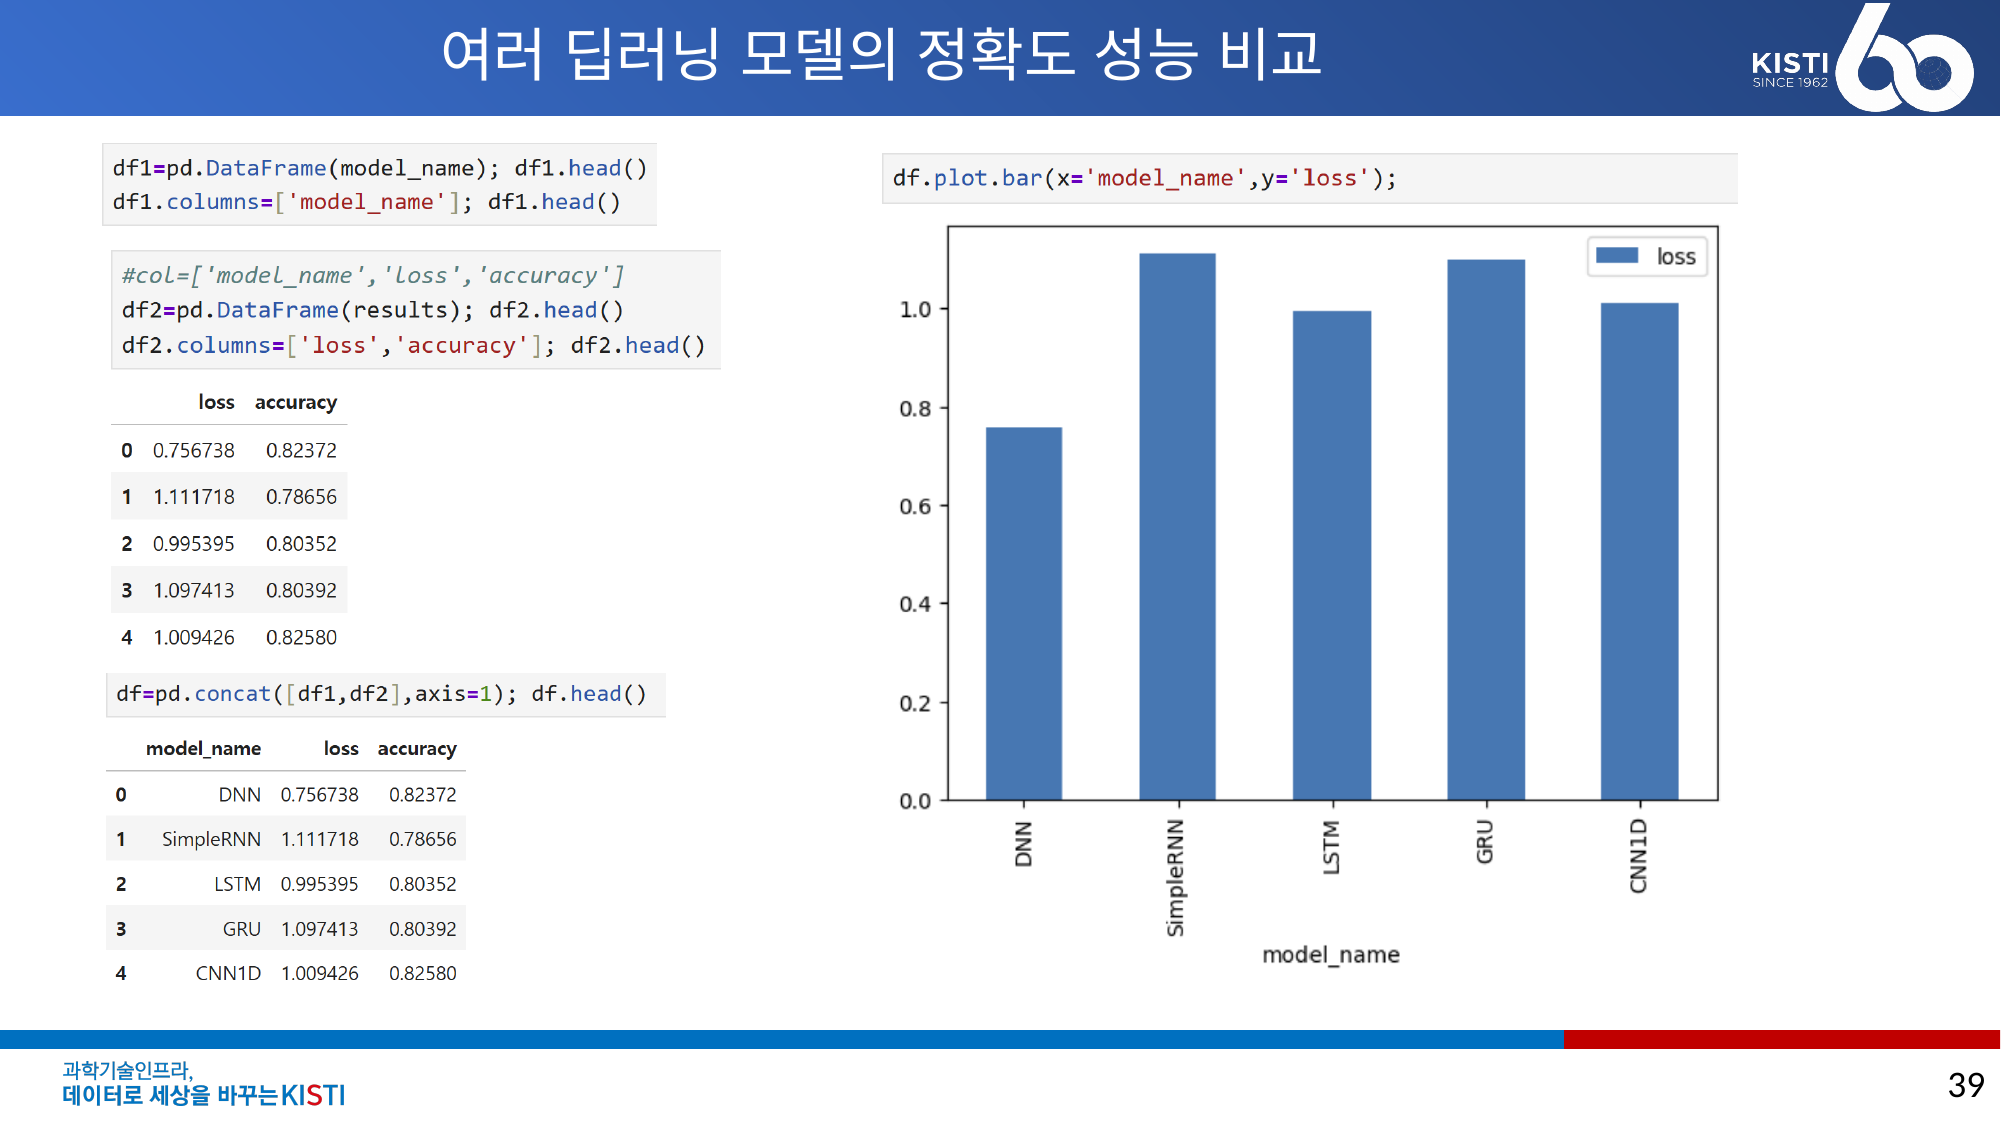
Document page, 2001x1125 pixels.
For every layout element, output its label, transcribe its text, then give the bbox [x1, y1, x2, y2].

picture [1753, 3, 1974, 112]
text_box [92, 135, 1738, 1014]
title 여러 딥러닝 모델의 정확도 성능 비교 [53, 1, 1728, 114]
picture [63, 1061, 344, 1106]
slide_number 39 [1647, 1053, 2000, 1113]
